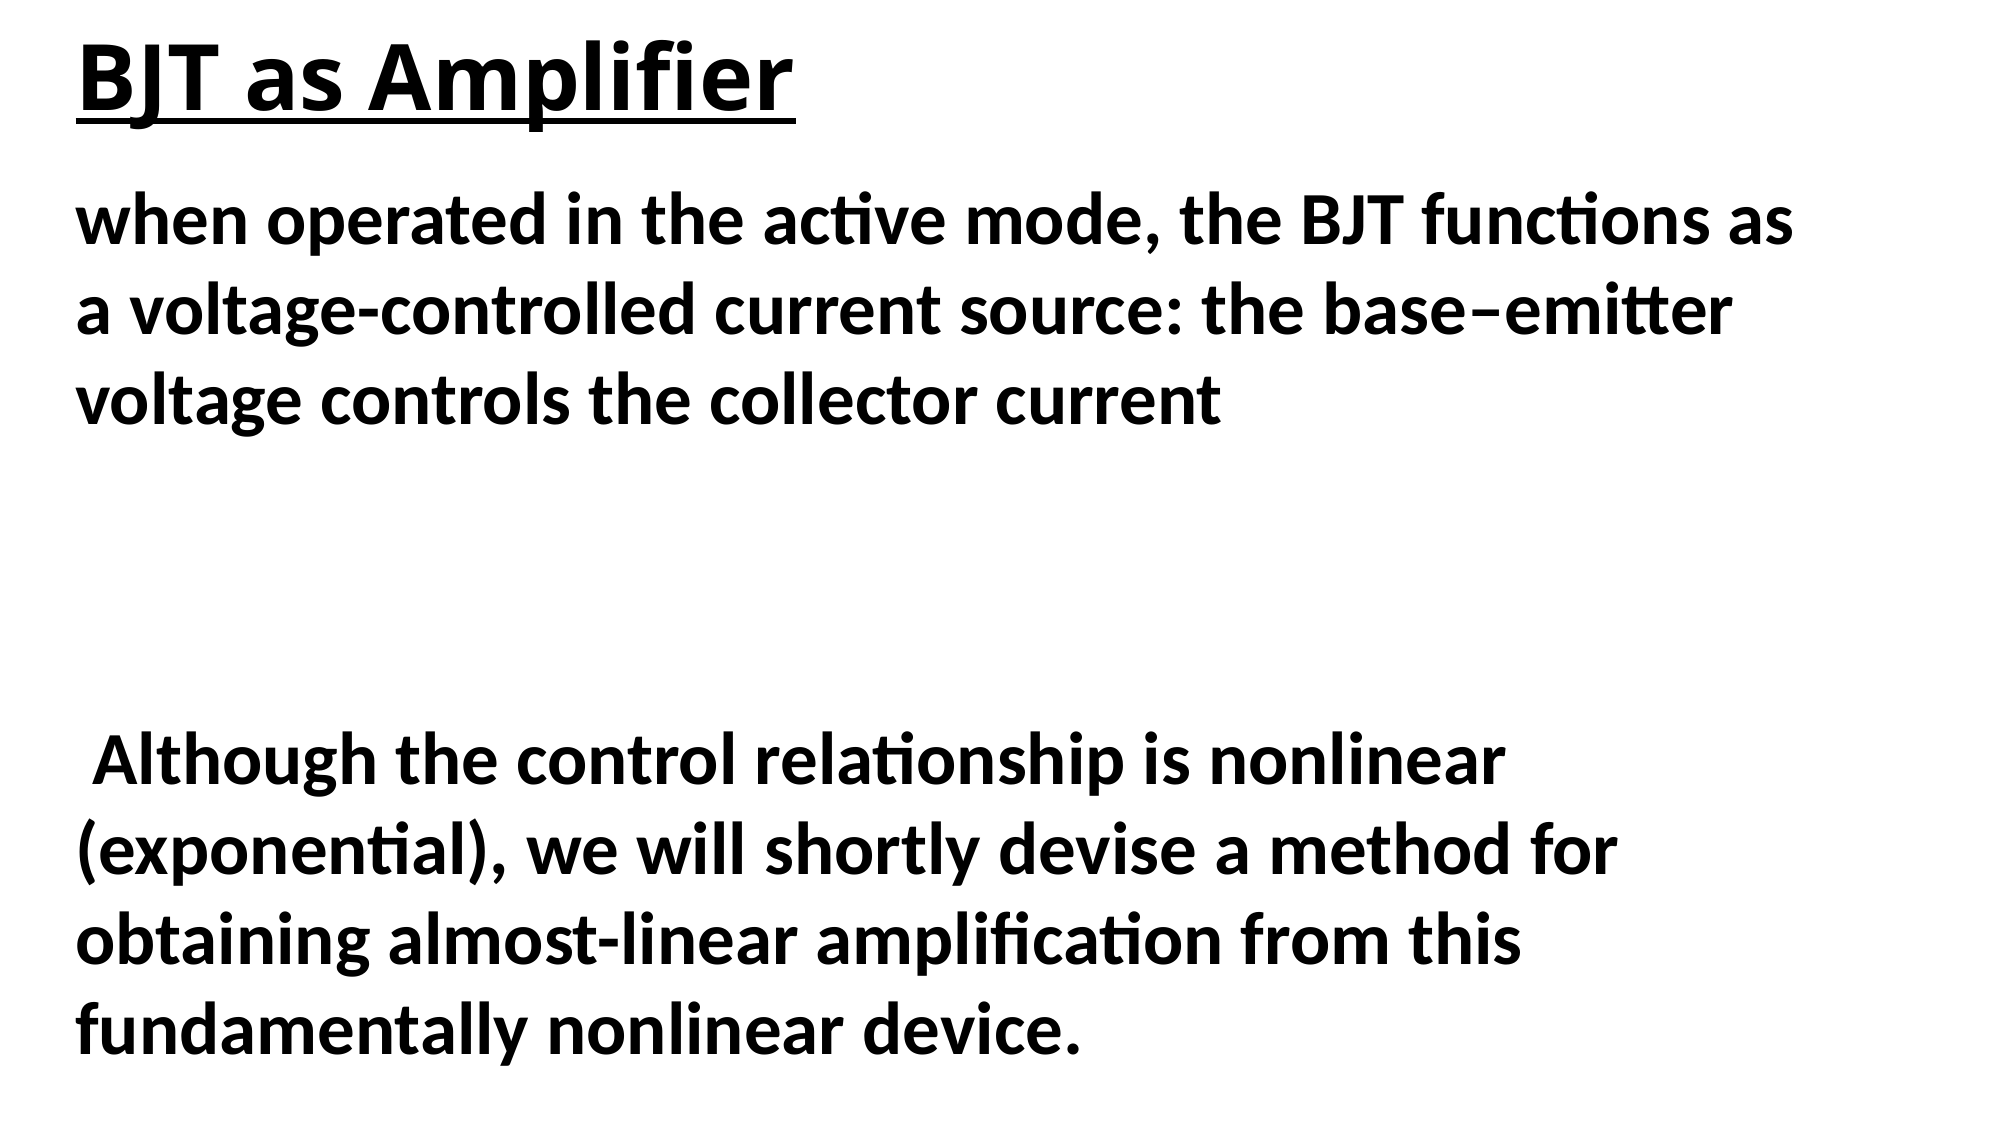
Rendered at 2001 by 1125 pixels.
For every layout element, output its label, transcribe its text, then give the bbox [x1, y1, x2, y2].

text_box when operated in the active mode, the BJT functions as a voltage-controlled current source: the base–emitter voltage controls the collector current Although the control relationship is nonlinear (exponential), we will shortly devise a method for obtaining almost-linear amplification from this fundamentally nonlinear device. [60, 162, 1854, 1078]
title BJT as Amplifier [60, 0, 1411, 162]
